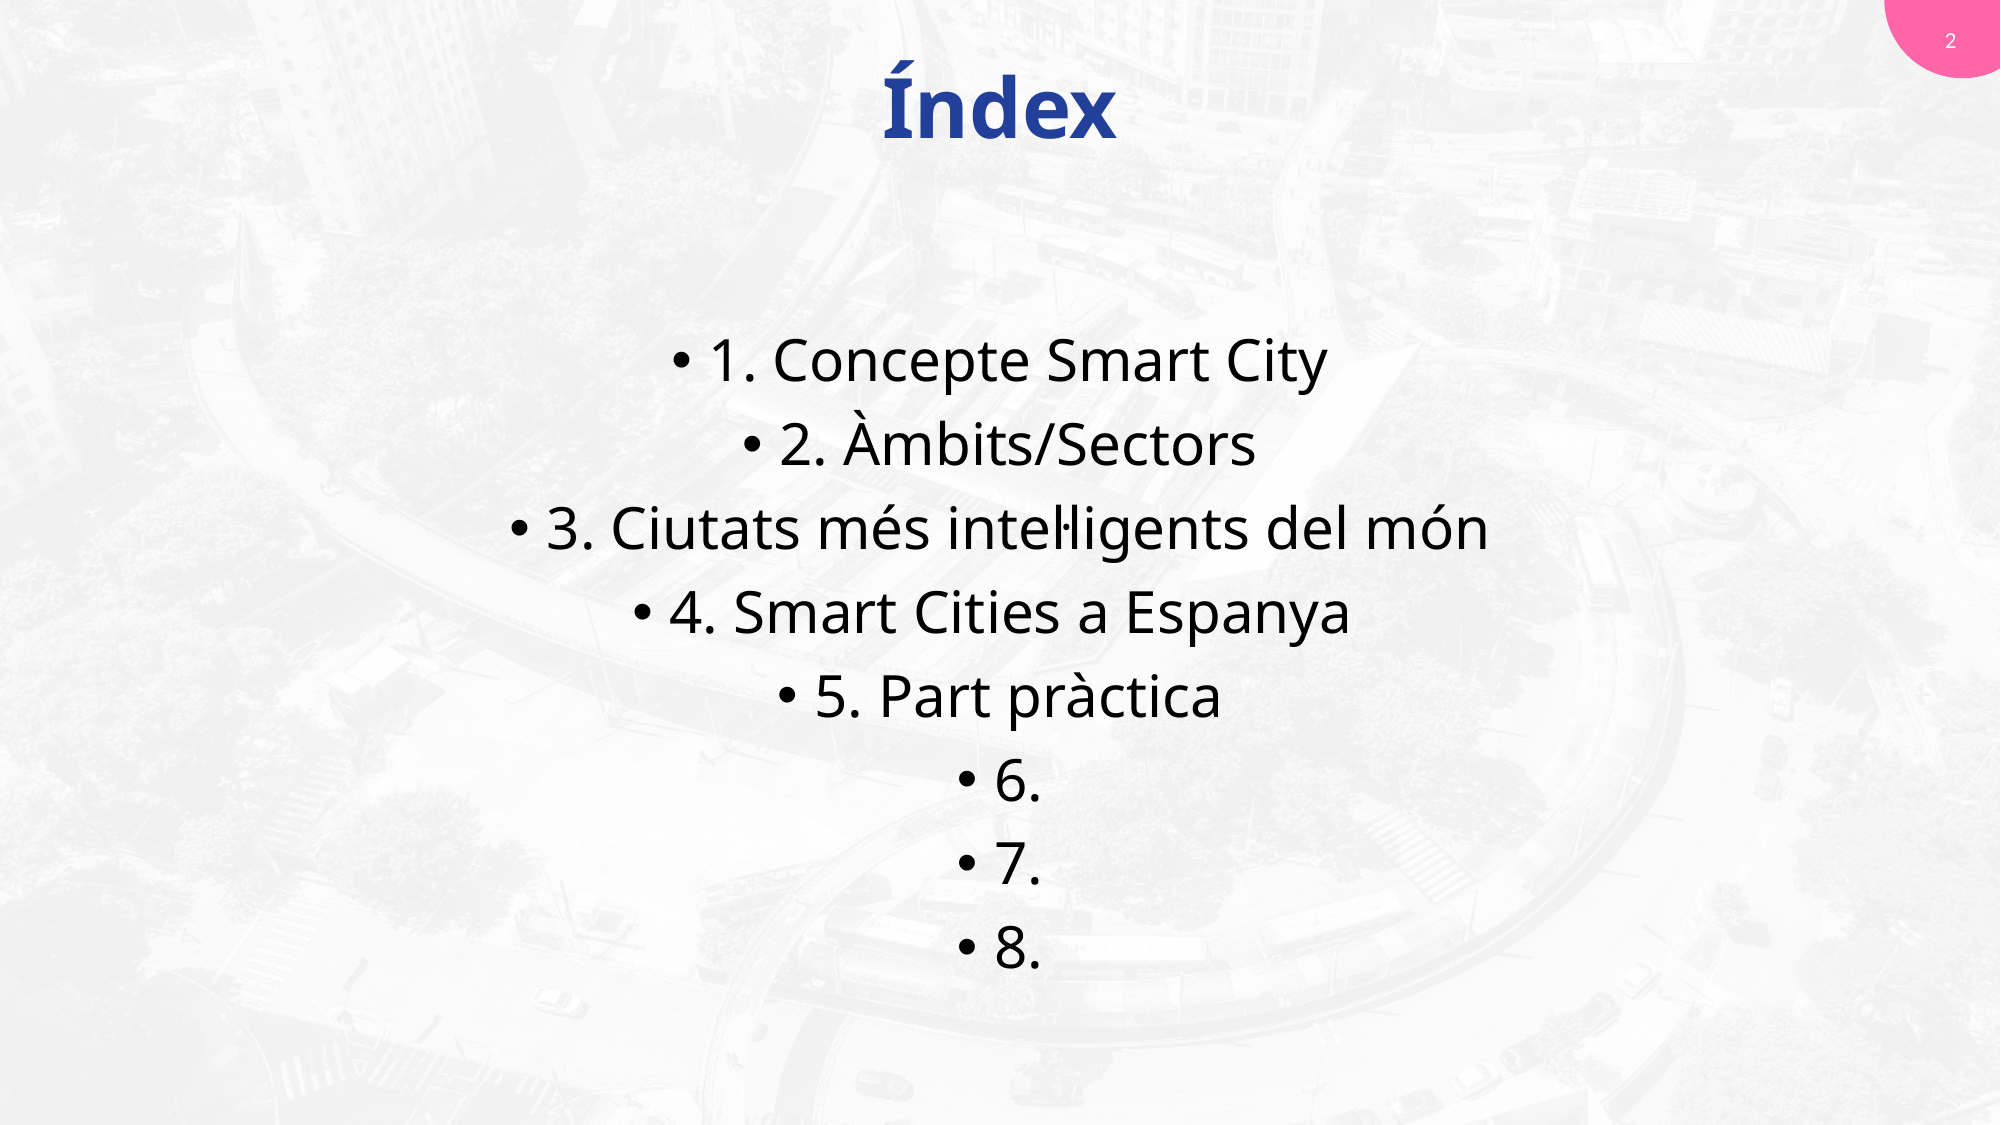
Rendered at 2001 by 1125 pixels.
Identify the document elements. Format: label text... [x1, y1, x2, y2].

list 1. Concepte Smart City 2. Àmbits/Sectors 3. Ciutats més intel·ligents del món 4. Smart Cities a Espanya 5. Part pràctica 6. 7. 8. [79, 233, 1921, 1014]
title Índex [79, 42, 1921, 181]
slide_number 2 [1921, 9, 1980, 70]
